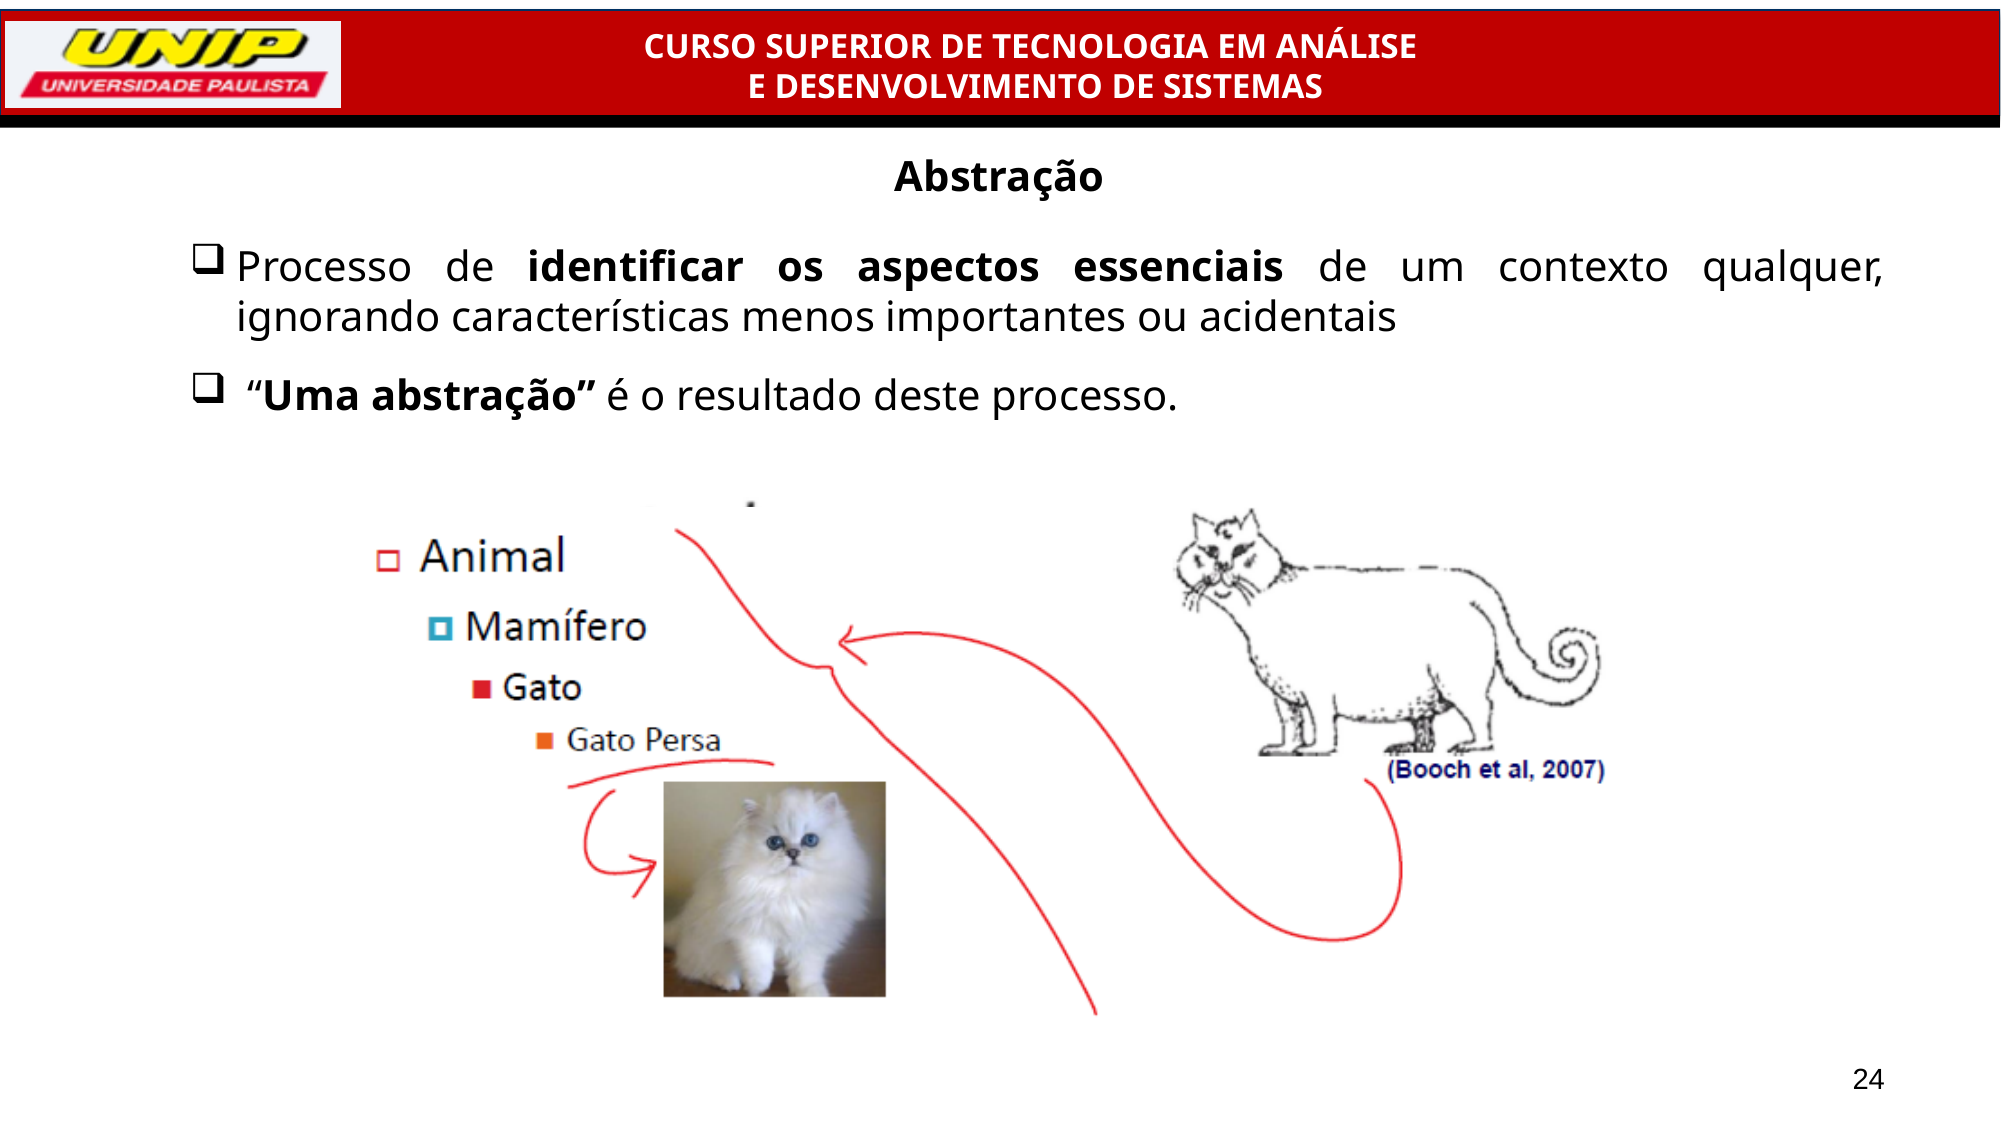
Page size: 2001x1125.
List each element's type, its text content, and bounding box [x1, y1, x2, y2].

list Processo de identificar os aspectos essenciais de um contexto qualquer, ignorando características menos importantes ou acidentais “Uma abstração” é o resultado deste processo. [99, 231, 1900, 988]
title Abstração [99, 62, 1900, 231]
picture [5, 21, 341, 108]
slide_number 24 [1433, 1024, 1900, 1103]
picture [365, 495, 1634, 1039]
